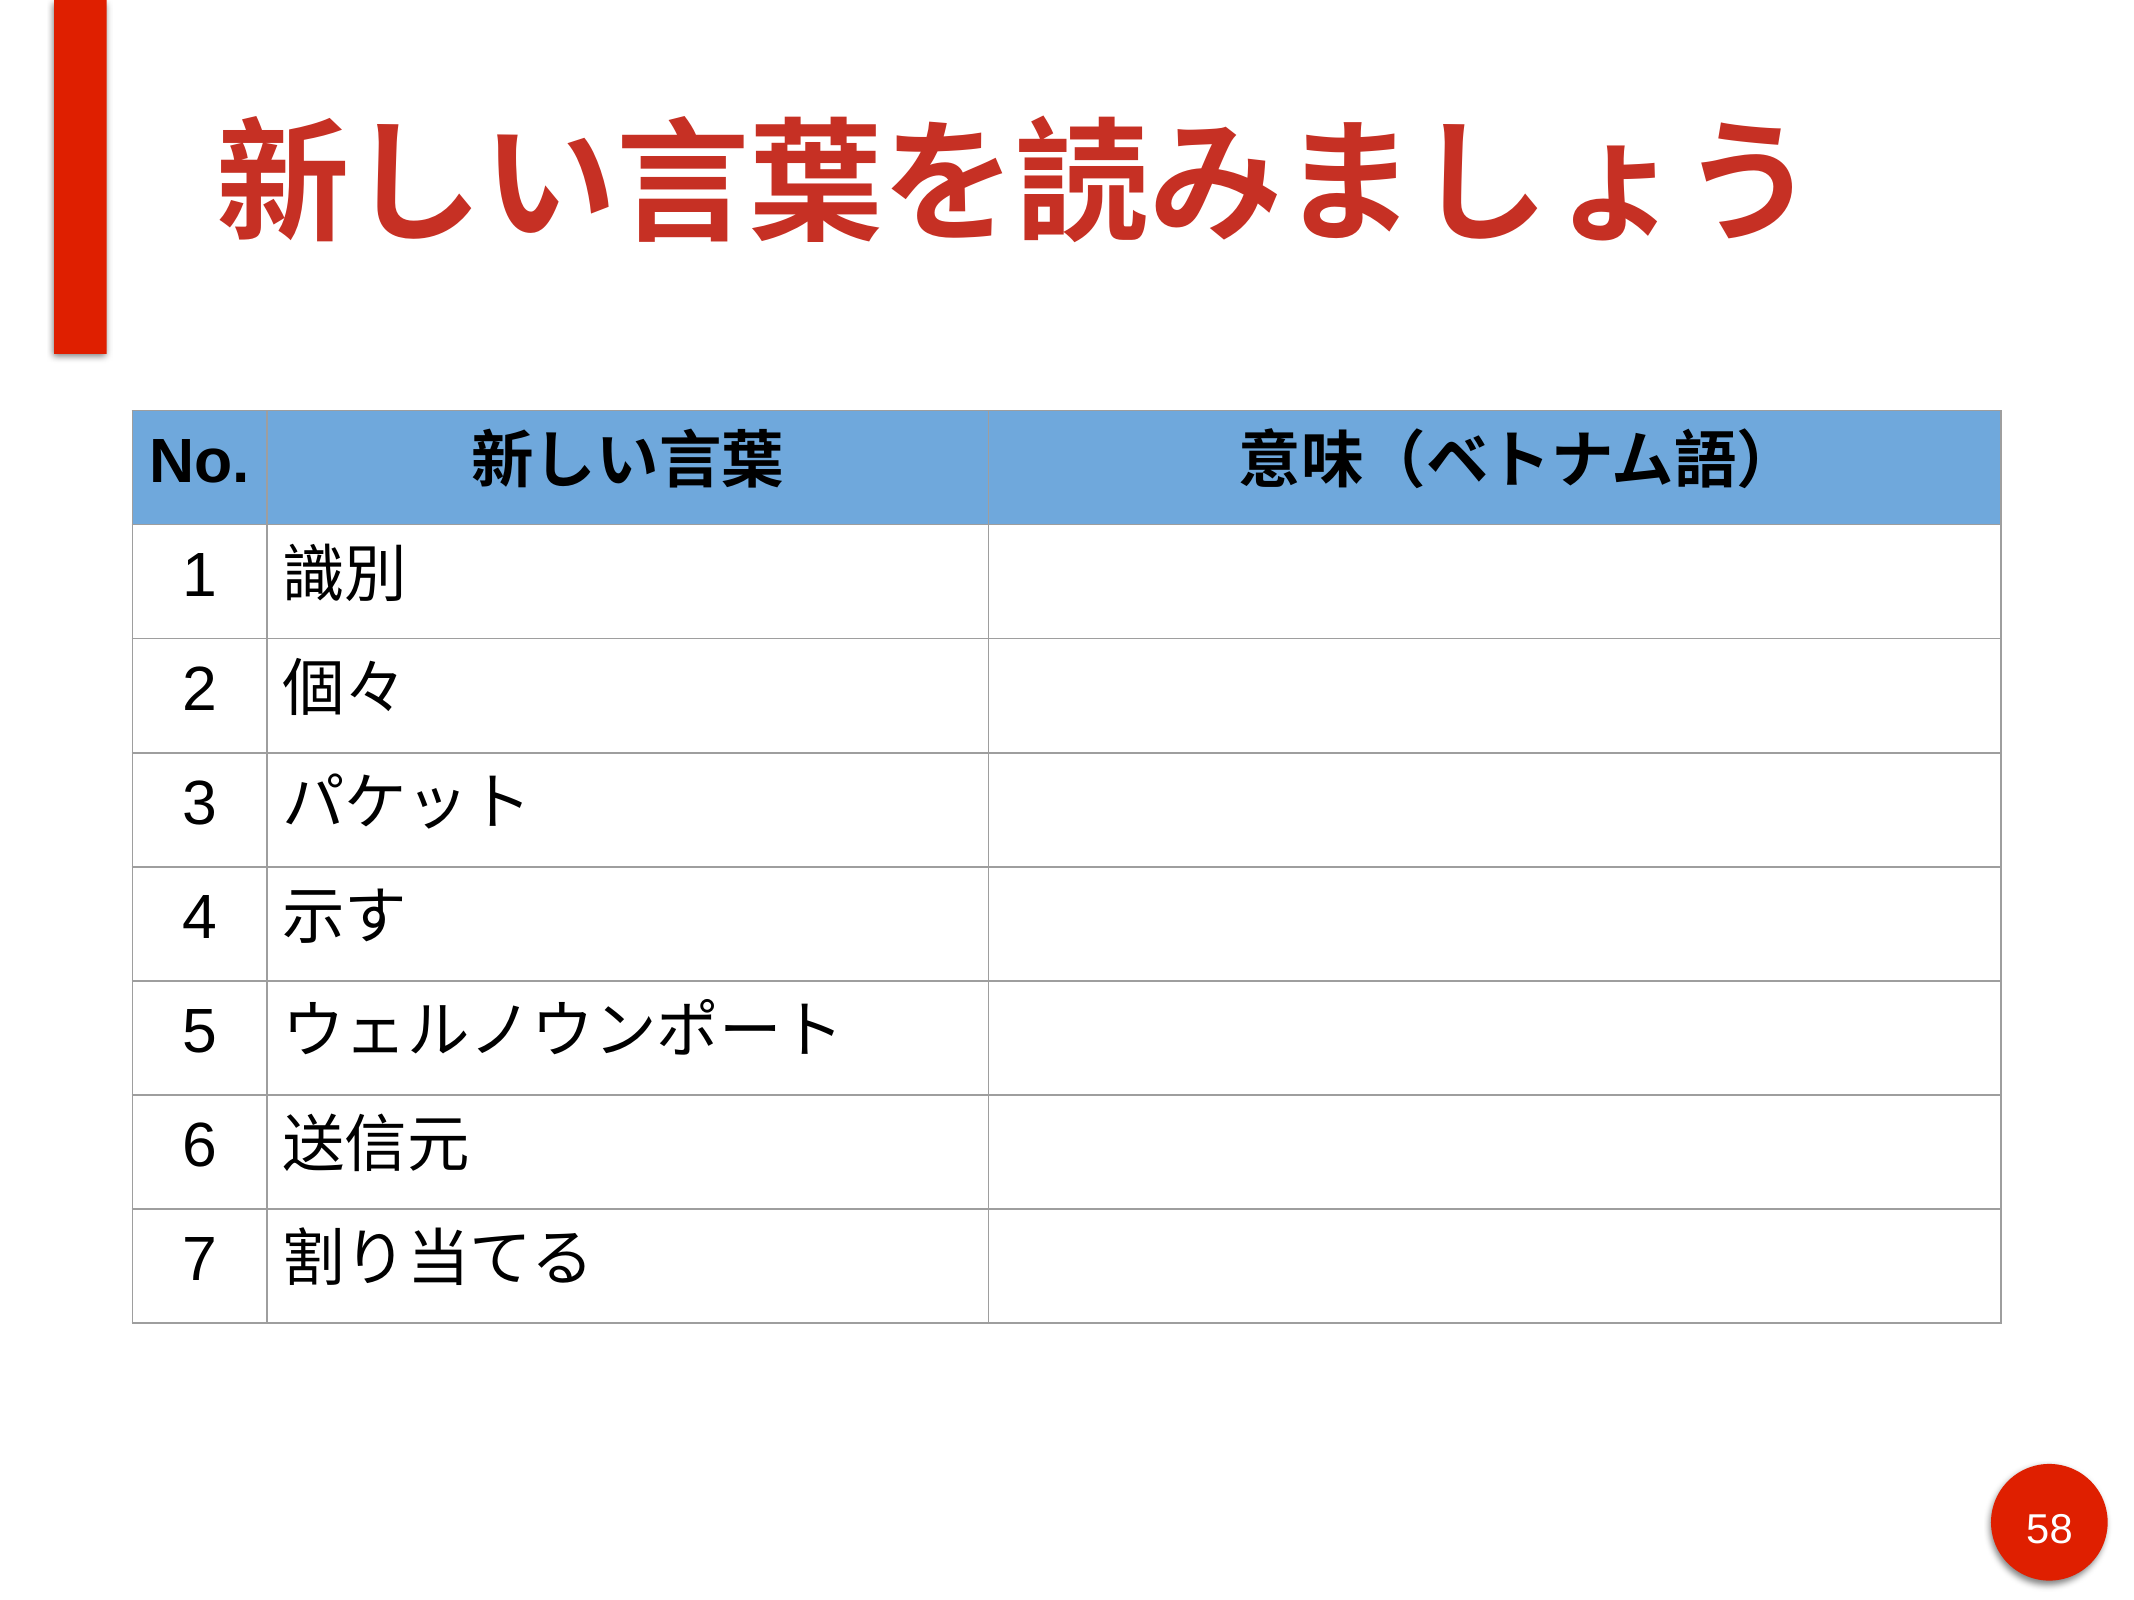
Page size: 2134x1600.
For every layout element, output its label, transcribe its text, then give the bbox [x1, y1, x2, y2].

table_cell [989, 525, 2000, 638]
table_cell [989, 754, 2000, 866]
table_cell 2 [133, 639, 266, 752]
table_cell パケット [268, 754, 988, 866]
table_cell 5 [133, 982, 266, 1094]
table_cell 3 [133, 754, 266, 866]
table_header 新しい言葉 [268, 411, 988, 524]
slide_number 58 [2012, 1493, 2087, 1552]
table_cell 識別 [268, 525, 988, 638]
table_cell [989, 639, 2000, 752]
table_cell 4 [133, 868, 266, 980]
table_cell 1 [133, 525, 266, 638]
table_cell 6 [133, 1096, 266, 1208]
table_cell ウェルノウンポート [268, 982, 988, 1094]
table_header No. [133, 411, 266, 524]
table_cell 割り当てる [268, 1210, 988, 1322]
table_cell [989, 982, 2000, 1094]
table_cell 7 [133, 1210, 266, 1322]
table_cell 示す [268, 868, 988, 980]
table_header 意味（ベトナム語） [989, 411, 2000, 524]
table_cell [989, 1210, 2000, 1322]
table_cell [989, 868, 2000, 980]
table_cell 送信元 [268, 1096, 988, 1208]
table_cell [989, 1096, 2000, 1208]
title 新しい言葉を読みましょう [208, 18, 2030, 336]
table_cell 個々 [268, 639, 988, 752]
